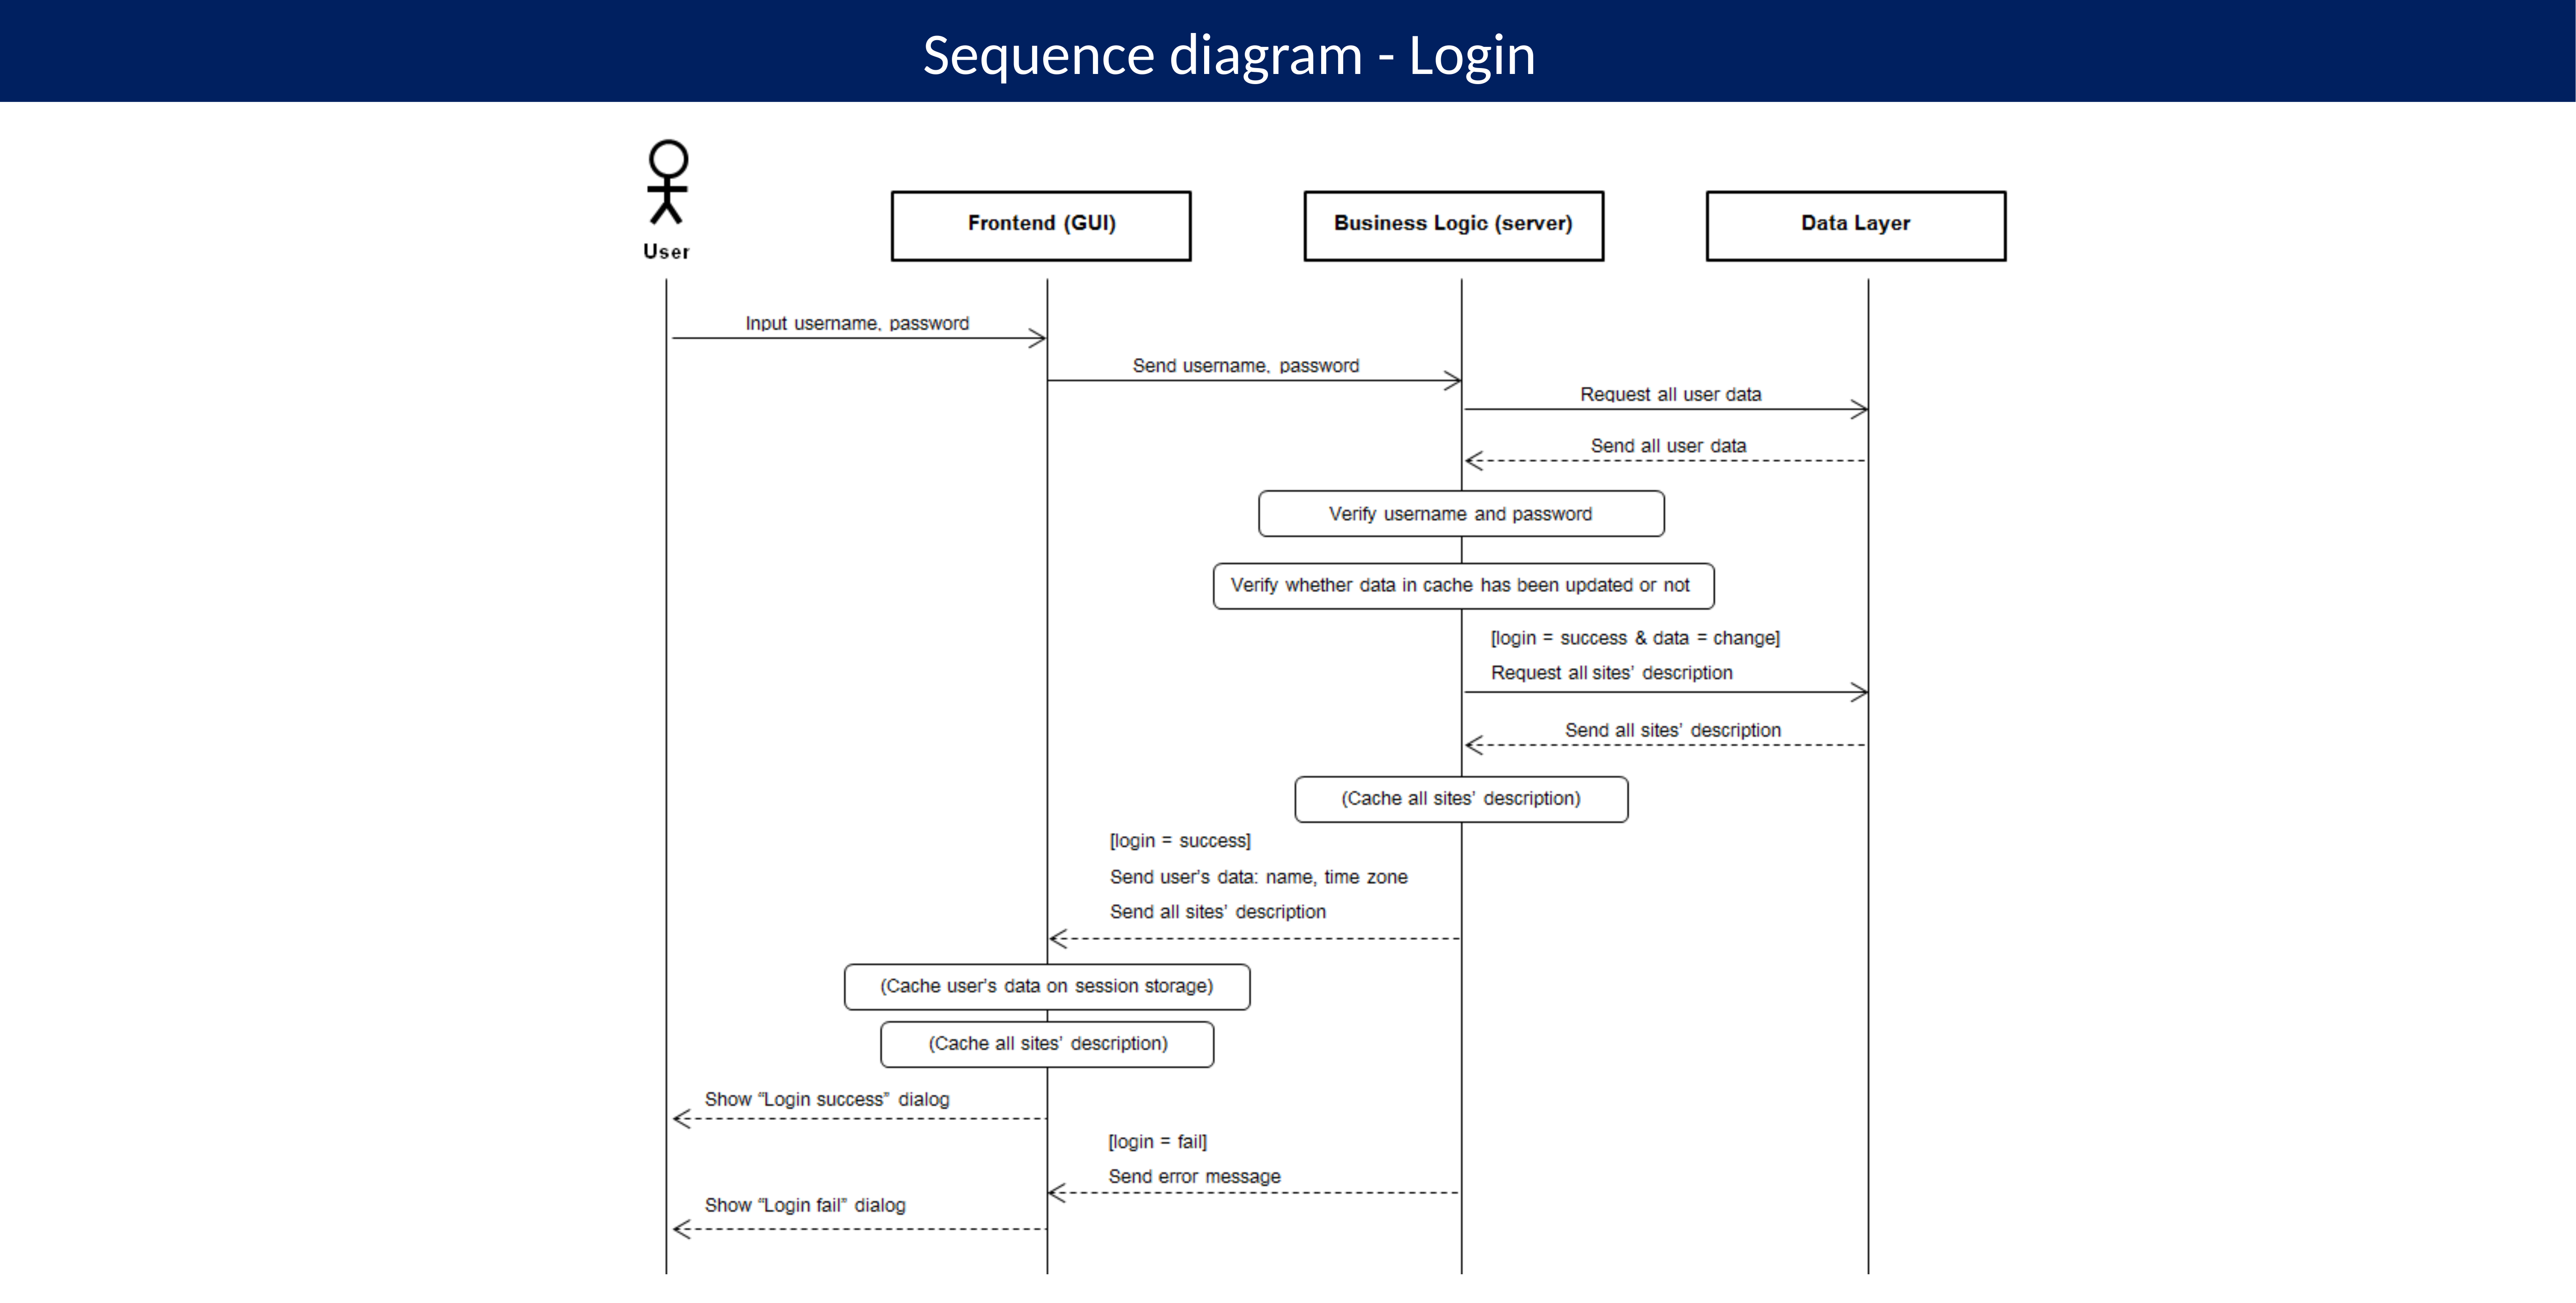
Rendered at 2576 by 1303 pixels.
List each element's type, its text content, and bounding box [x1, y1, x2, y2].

text_box Sequence diagram - Login [917, 12, 1641, 89]
text_box [0, 0, 2576, 103]
picture [622, 127, 2030, 1274]
